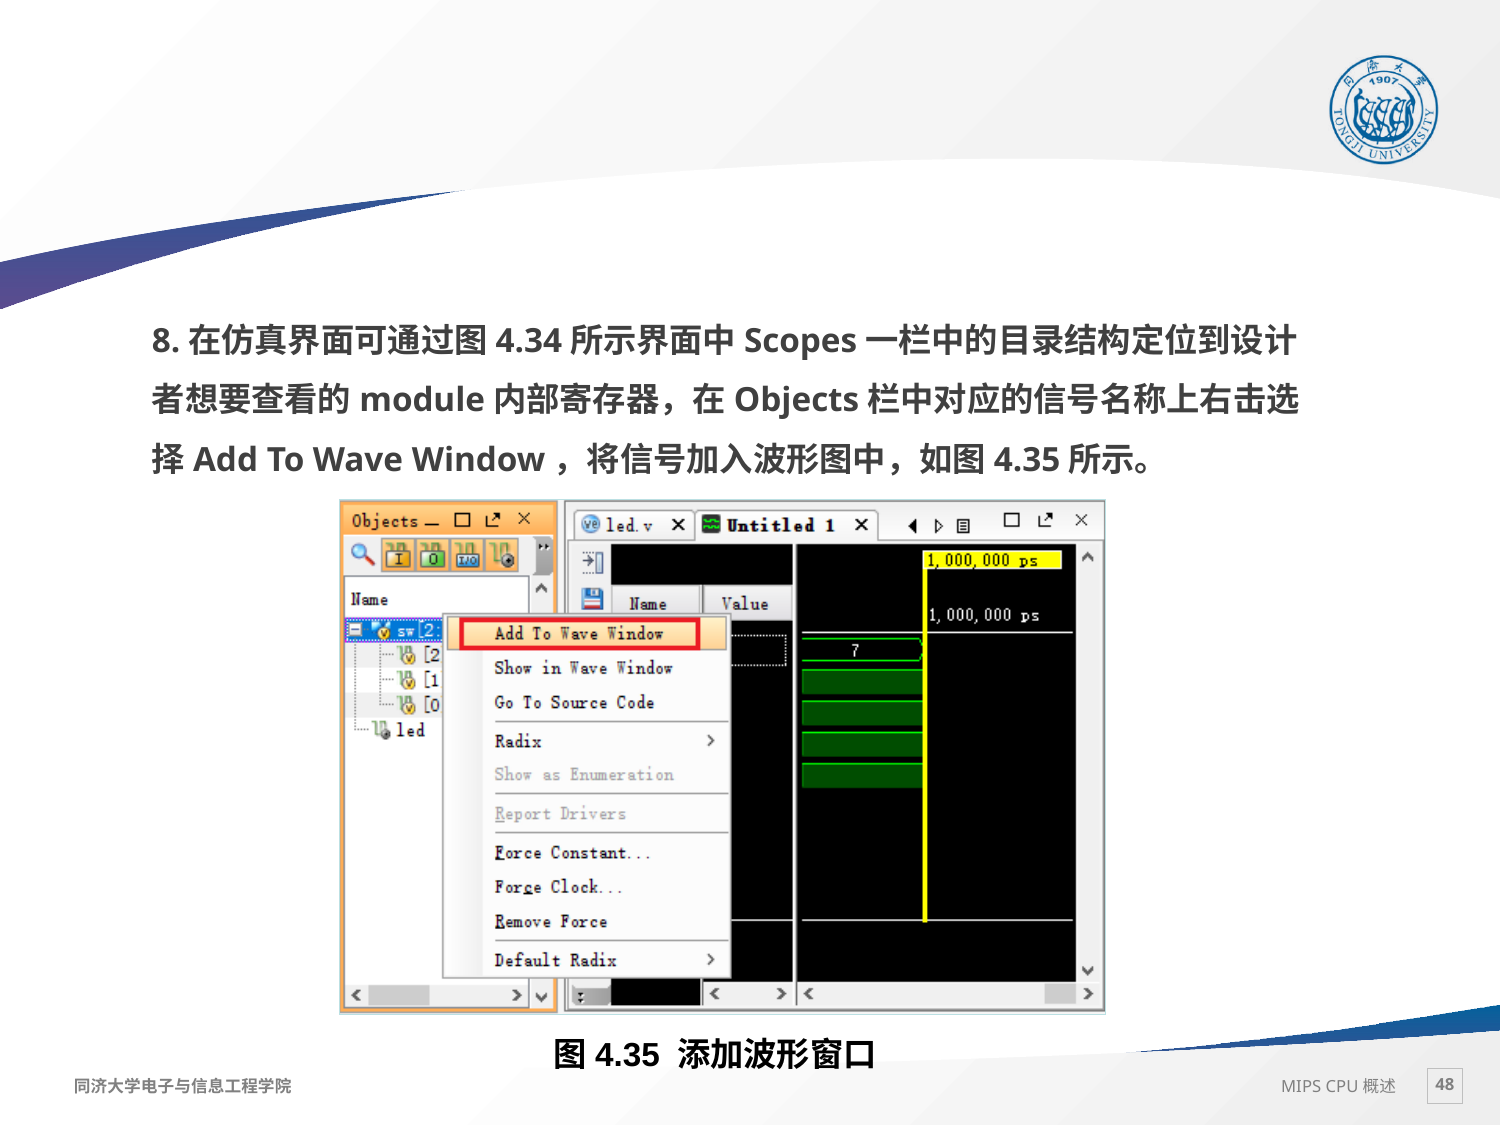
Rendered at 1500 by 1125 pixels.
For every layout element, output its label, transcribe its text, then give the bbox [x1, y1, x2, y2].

text_box 8.在仿真界面可通过图4.34所示界面中Scopes一栏中的目录结构定位到设计者想要查看的module内部寄存器，在Objects栏中对应的信号名称上右击选择Add To Wave Window，将信号加入波形图中，如图4.35所示。 [140, 291, 1329, 486]
text_box 图4.35 添加波形窗口 [539, 1026, 906, 1081]
picture [1319, 40, 1462, 184]
picture [339, 499, 1106, 1016]
